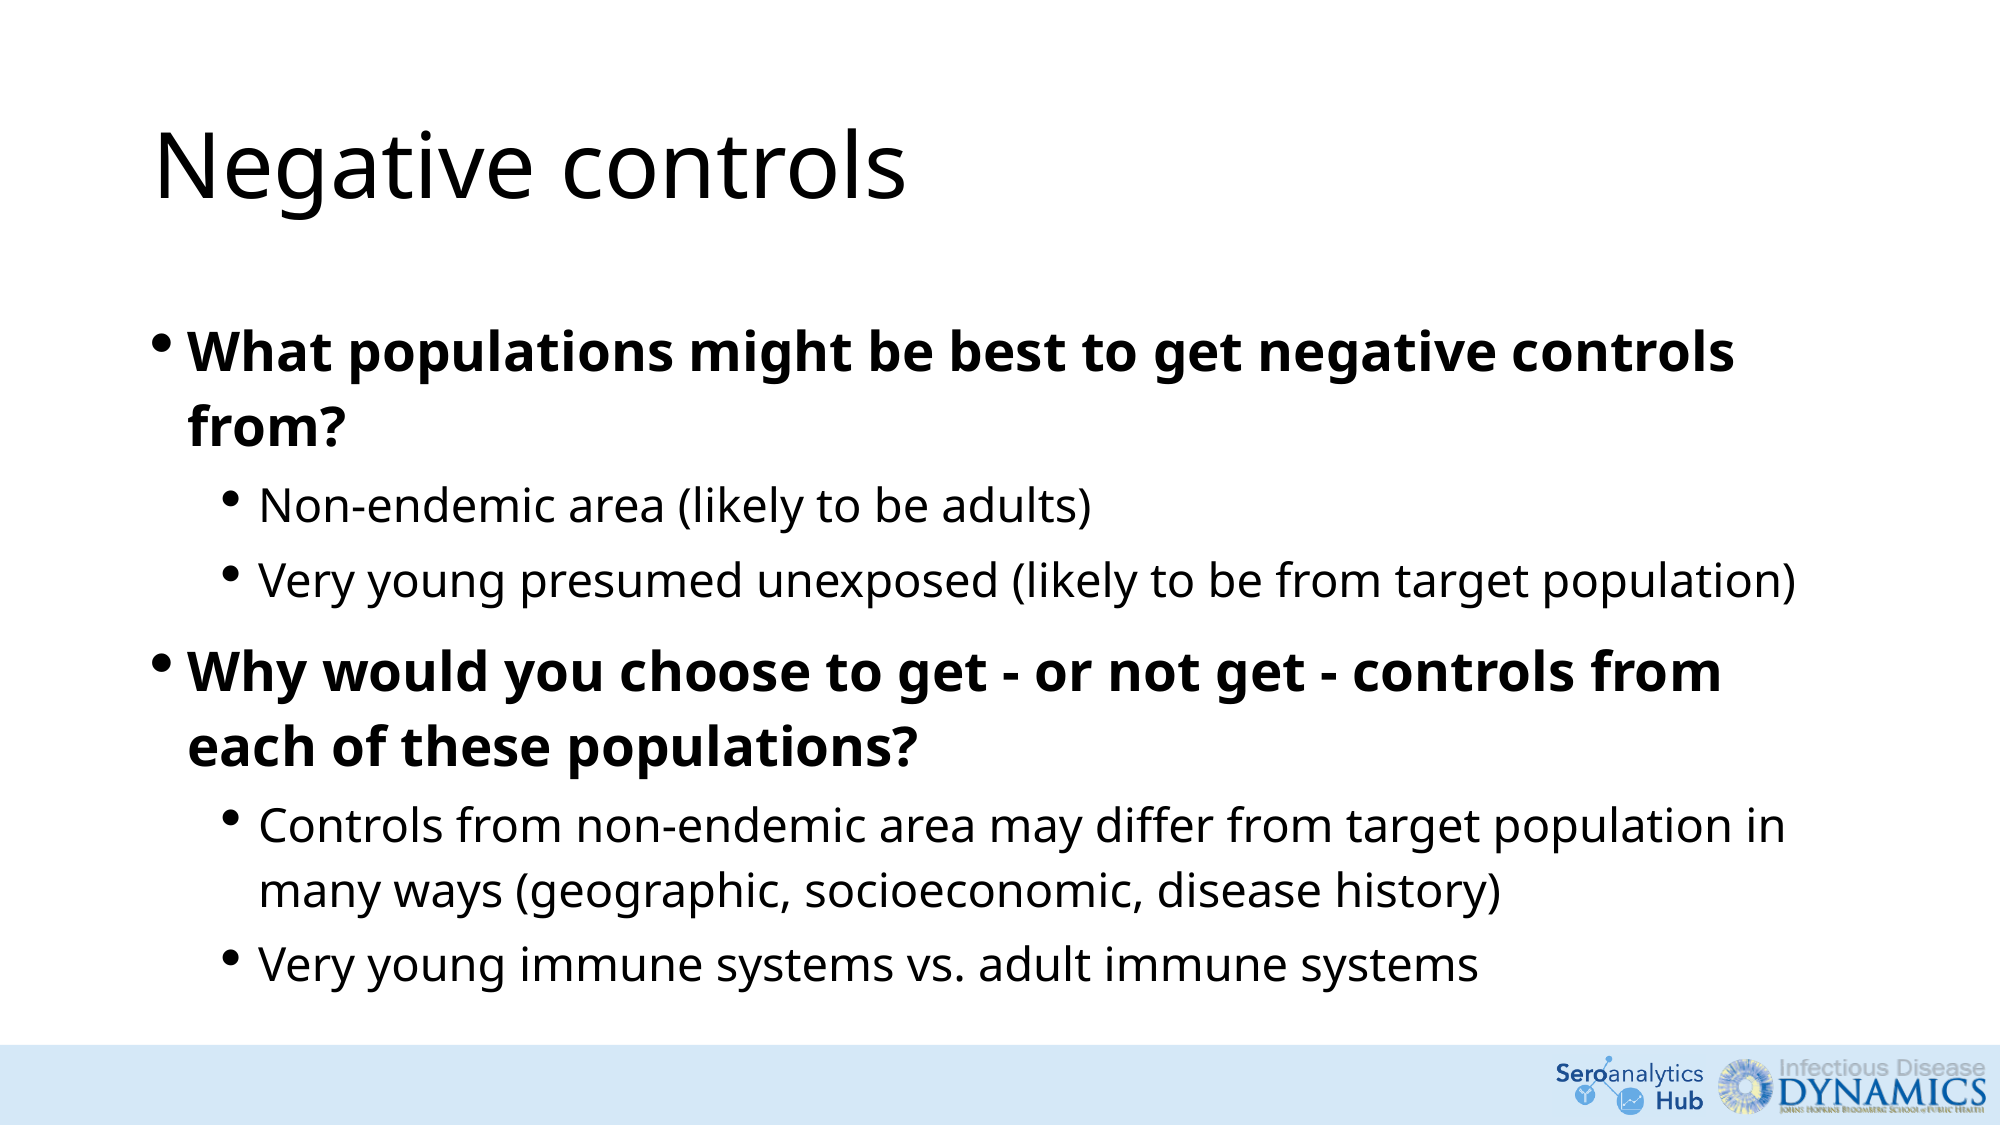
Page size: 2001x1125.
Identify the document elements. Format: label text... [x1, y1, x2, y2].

list What populations might be best to get negative controls from? Non-endemic area (likely to be adults) Very young presumed unexposed (likely to be from target population) Why would you choose to get - or not get - controls from each of these populations? Controls from non-endemic area may differ from target population in many ways (geographic, socioeconomic, disease history) Very young immune systems vs. adult immune systems [137, 299, 1863, 1014]
title Negative controls [137, 59, 1863, 278]
picture [1719, 1059, 1986, 1115]
